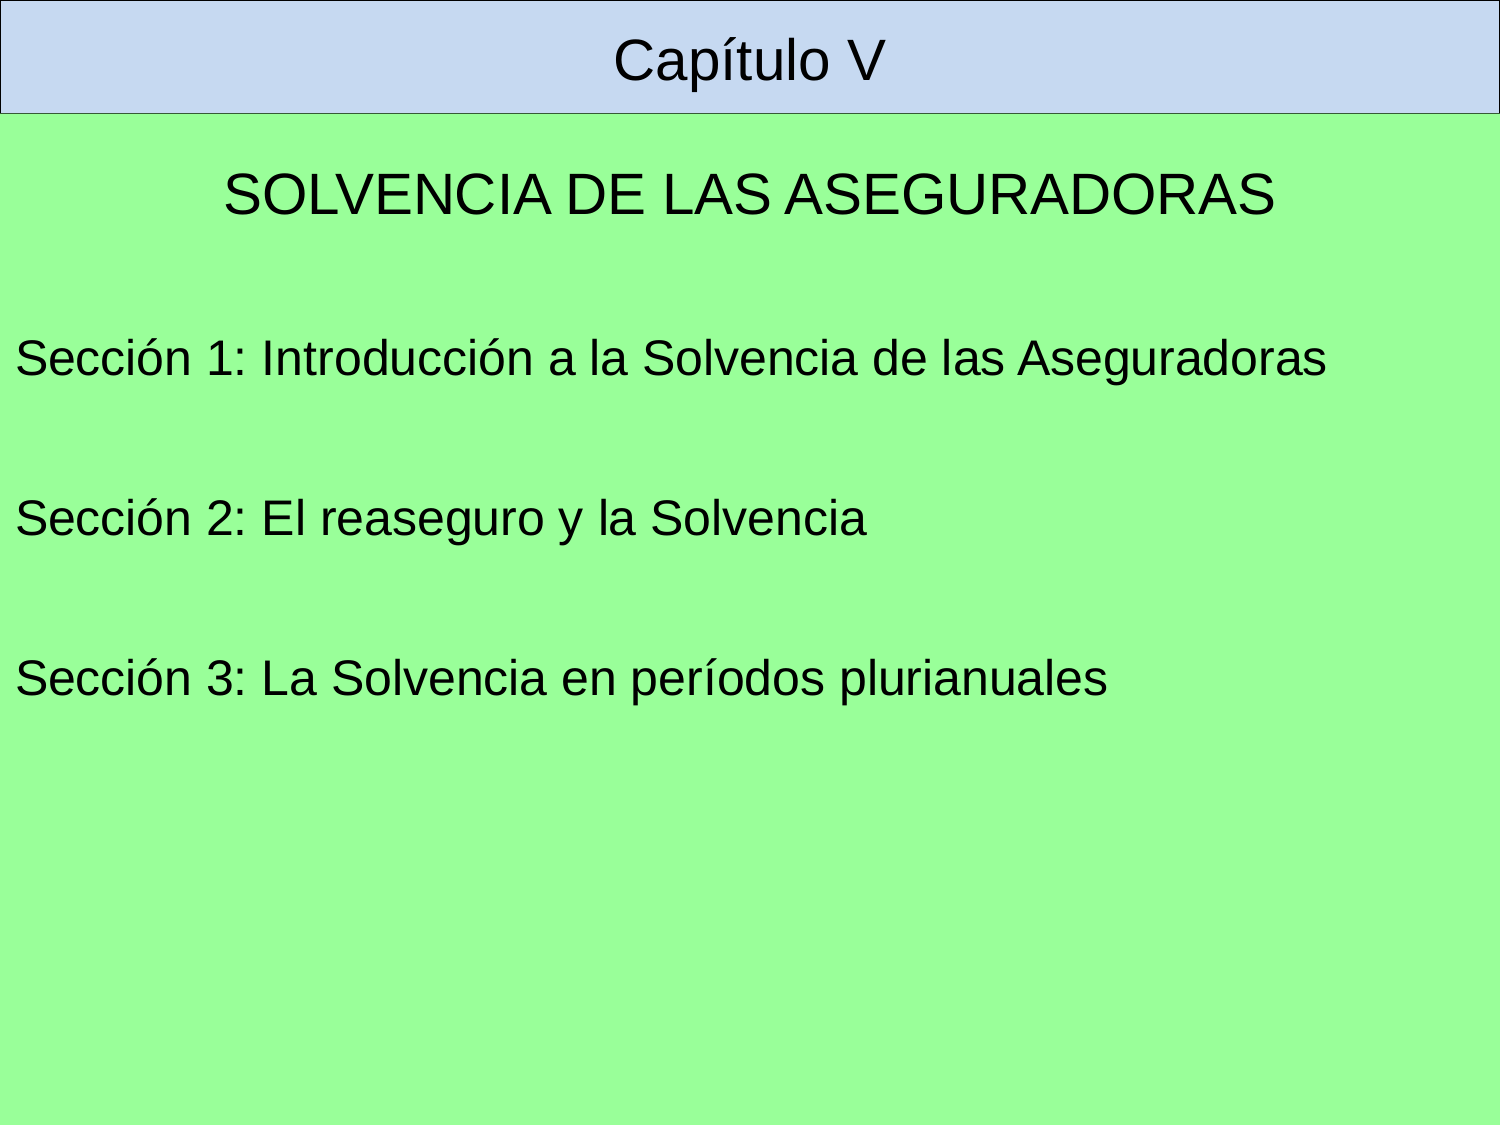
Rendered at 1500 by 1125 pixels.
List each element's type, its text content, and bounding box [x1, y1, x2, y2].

subtitle SOLVENCIA DE LAS ASEGURADORAS Sección 1: Introducción a la Solvencia de las Aseguradoras Sección 2: El reaseguro y la Solvencia Sección 3: La Solvencia en períodos plurianuales [0, 113, 1500, 1125]
title Capítulo V [0, 0, 1500, 113]
